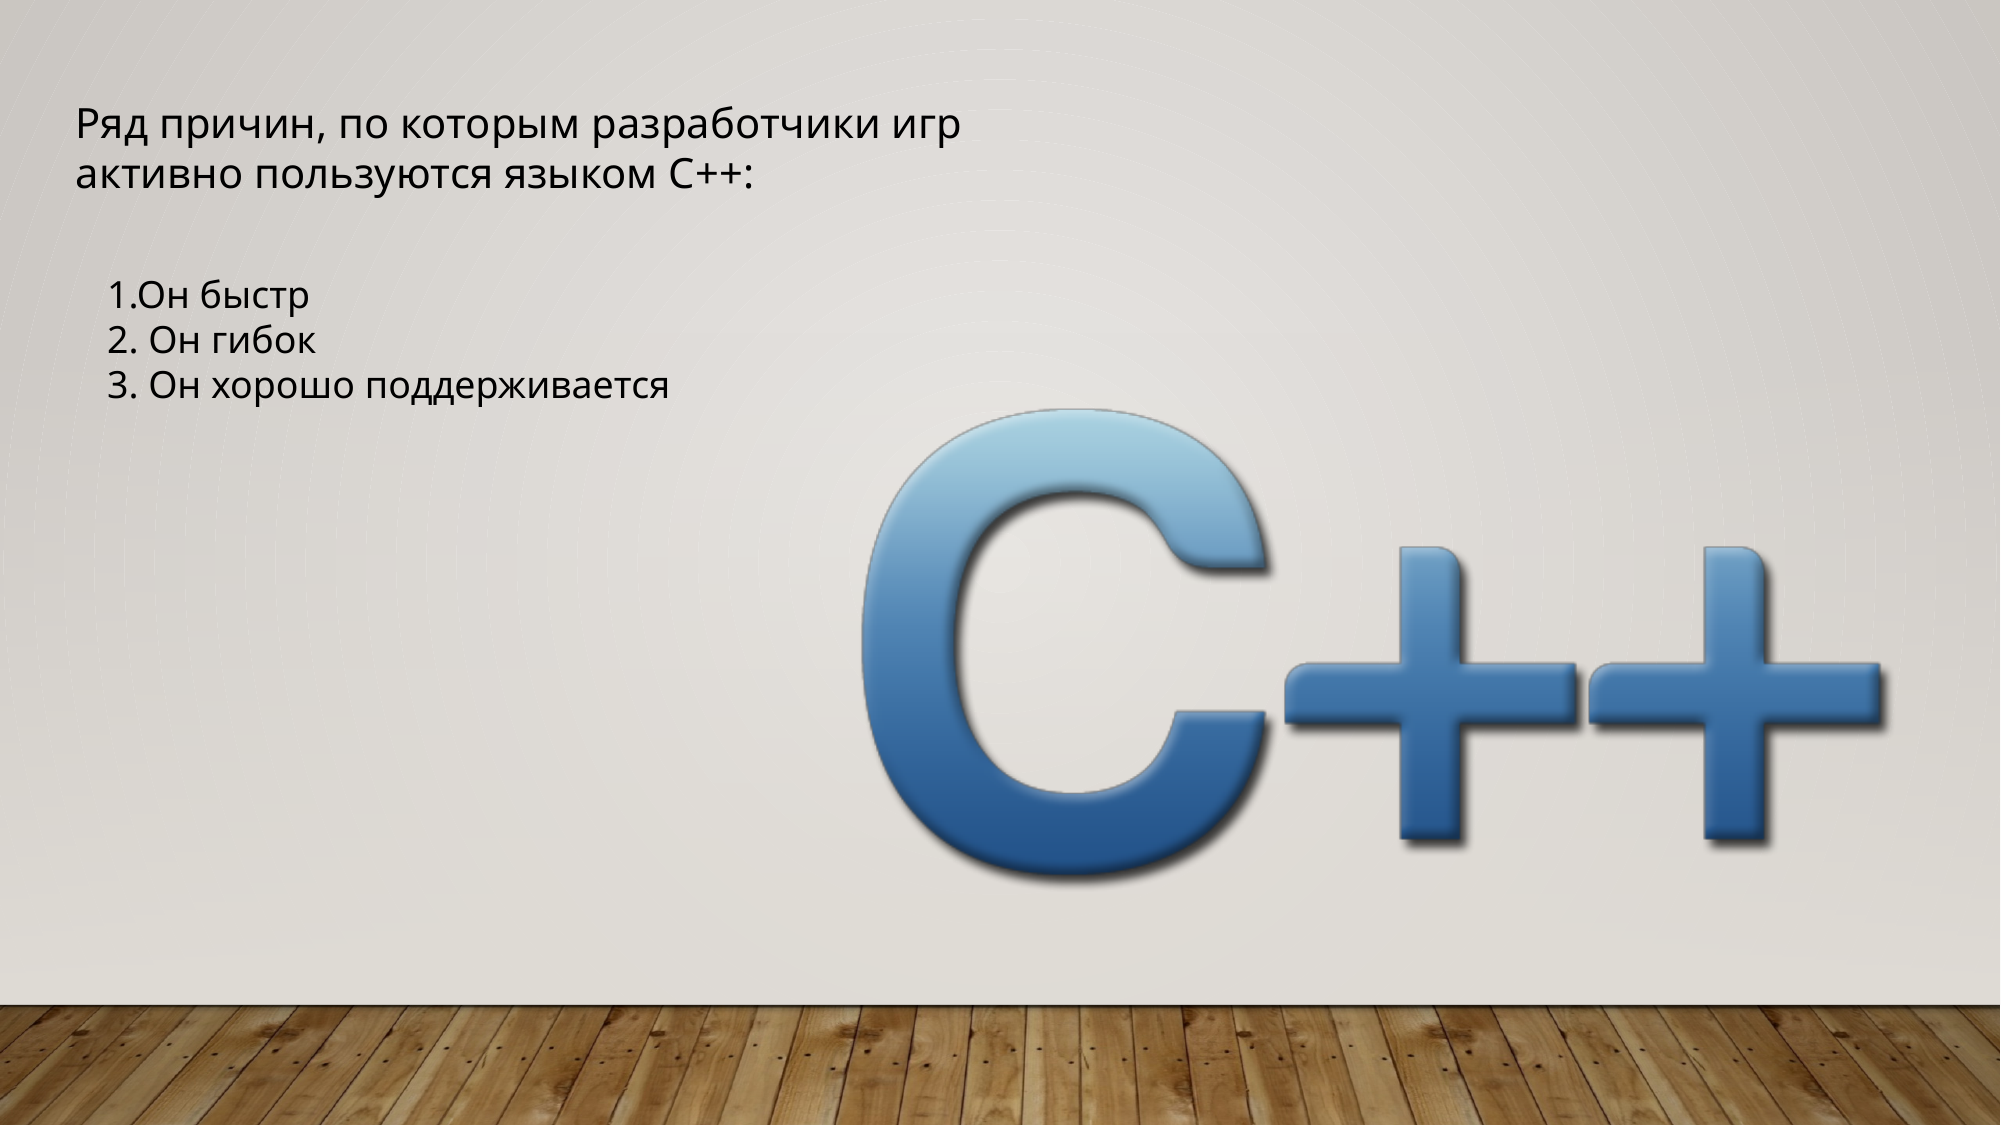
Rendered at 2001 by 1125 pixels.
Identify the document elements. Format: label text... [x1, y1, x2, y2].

picture [0, 249, 2000, 1125]
text_box 1.Он быстр 2. Он гибок 3. Он хорошо поддерживается [92, 263, 696, 414]
text_box Ряд причин, по которым разработчики игр активно пользуются языком С++: [60, 88, 1043, 204]
